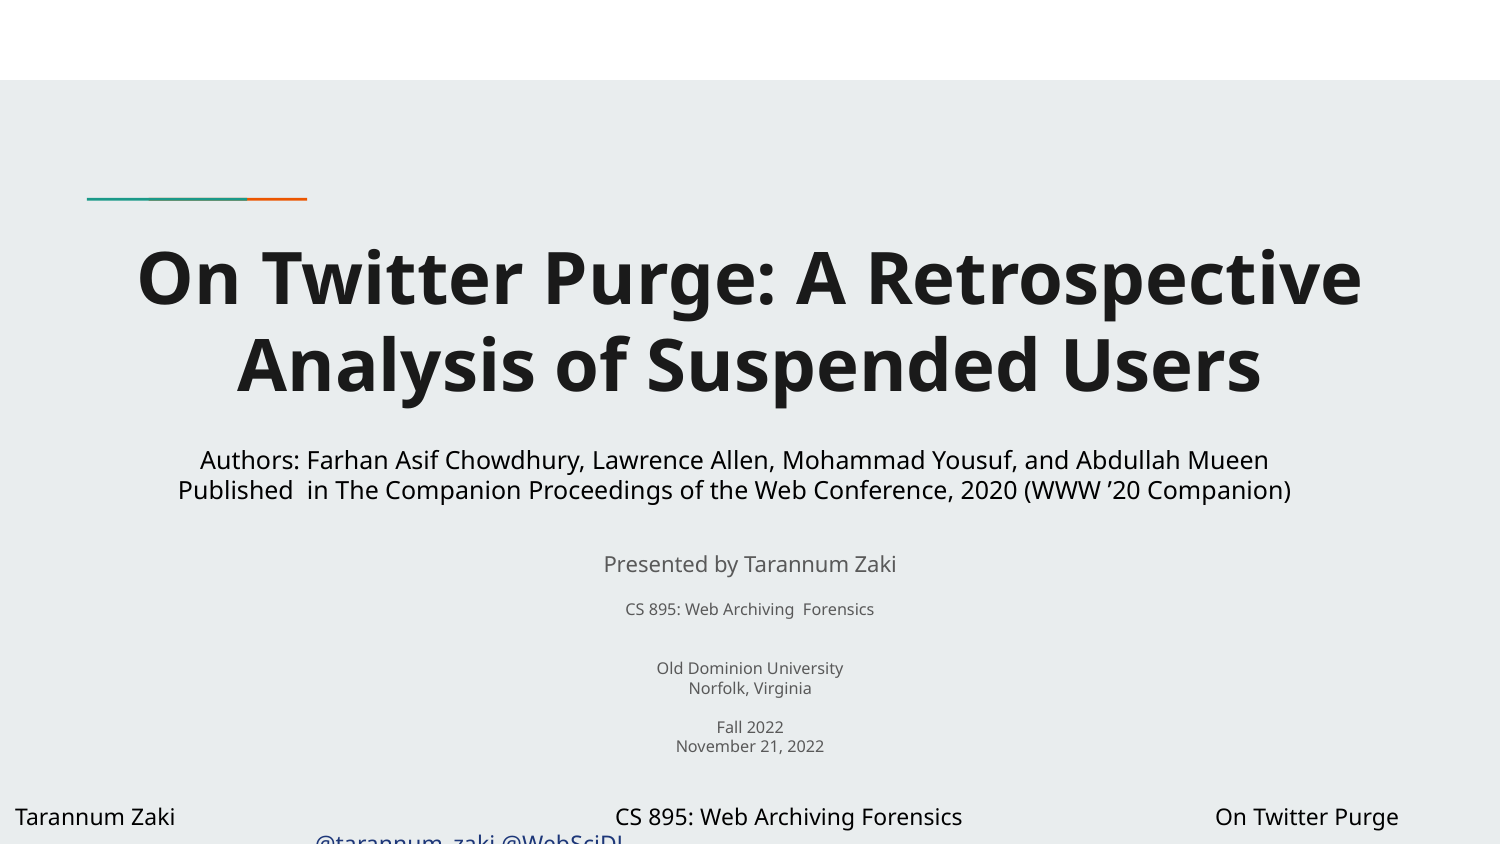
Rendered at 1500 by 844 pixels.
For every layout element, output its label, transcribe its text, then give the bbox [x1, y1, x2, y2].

text_box Authors: Farhan Asif Chowdhury, Lawrence Allen, Mohammad Yousuf, and Abdullah Mueen Published in The Companion Proceedings of the Web Conference, 2020 (WWW ’20 Companion) [162, 429, 1309, 520]
subtitle Presented by Tarannum Zaki CS 895: Web Archiving Forensics Old Dominion University Norfolk, Virginia Fall 2022 November 21, 2022 [119, 535, 1381, 772]
text_box Tarannum Zaki CS 895: Web Archiving Forensics On Twitter Purge @tarannum_zaki @WebSciDL [0, 787, 1455, 844]
title On Twitter Purge: A Retrospective Analysis of Suspended Users [119, 216, 1381, 490]
